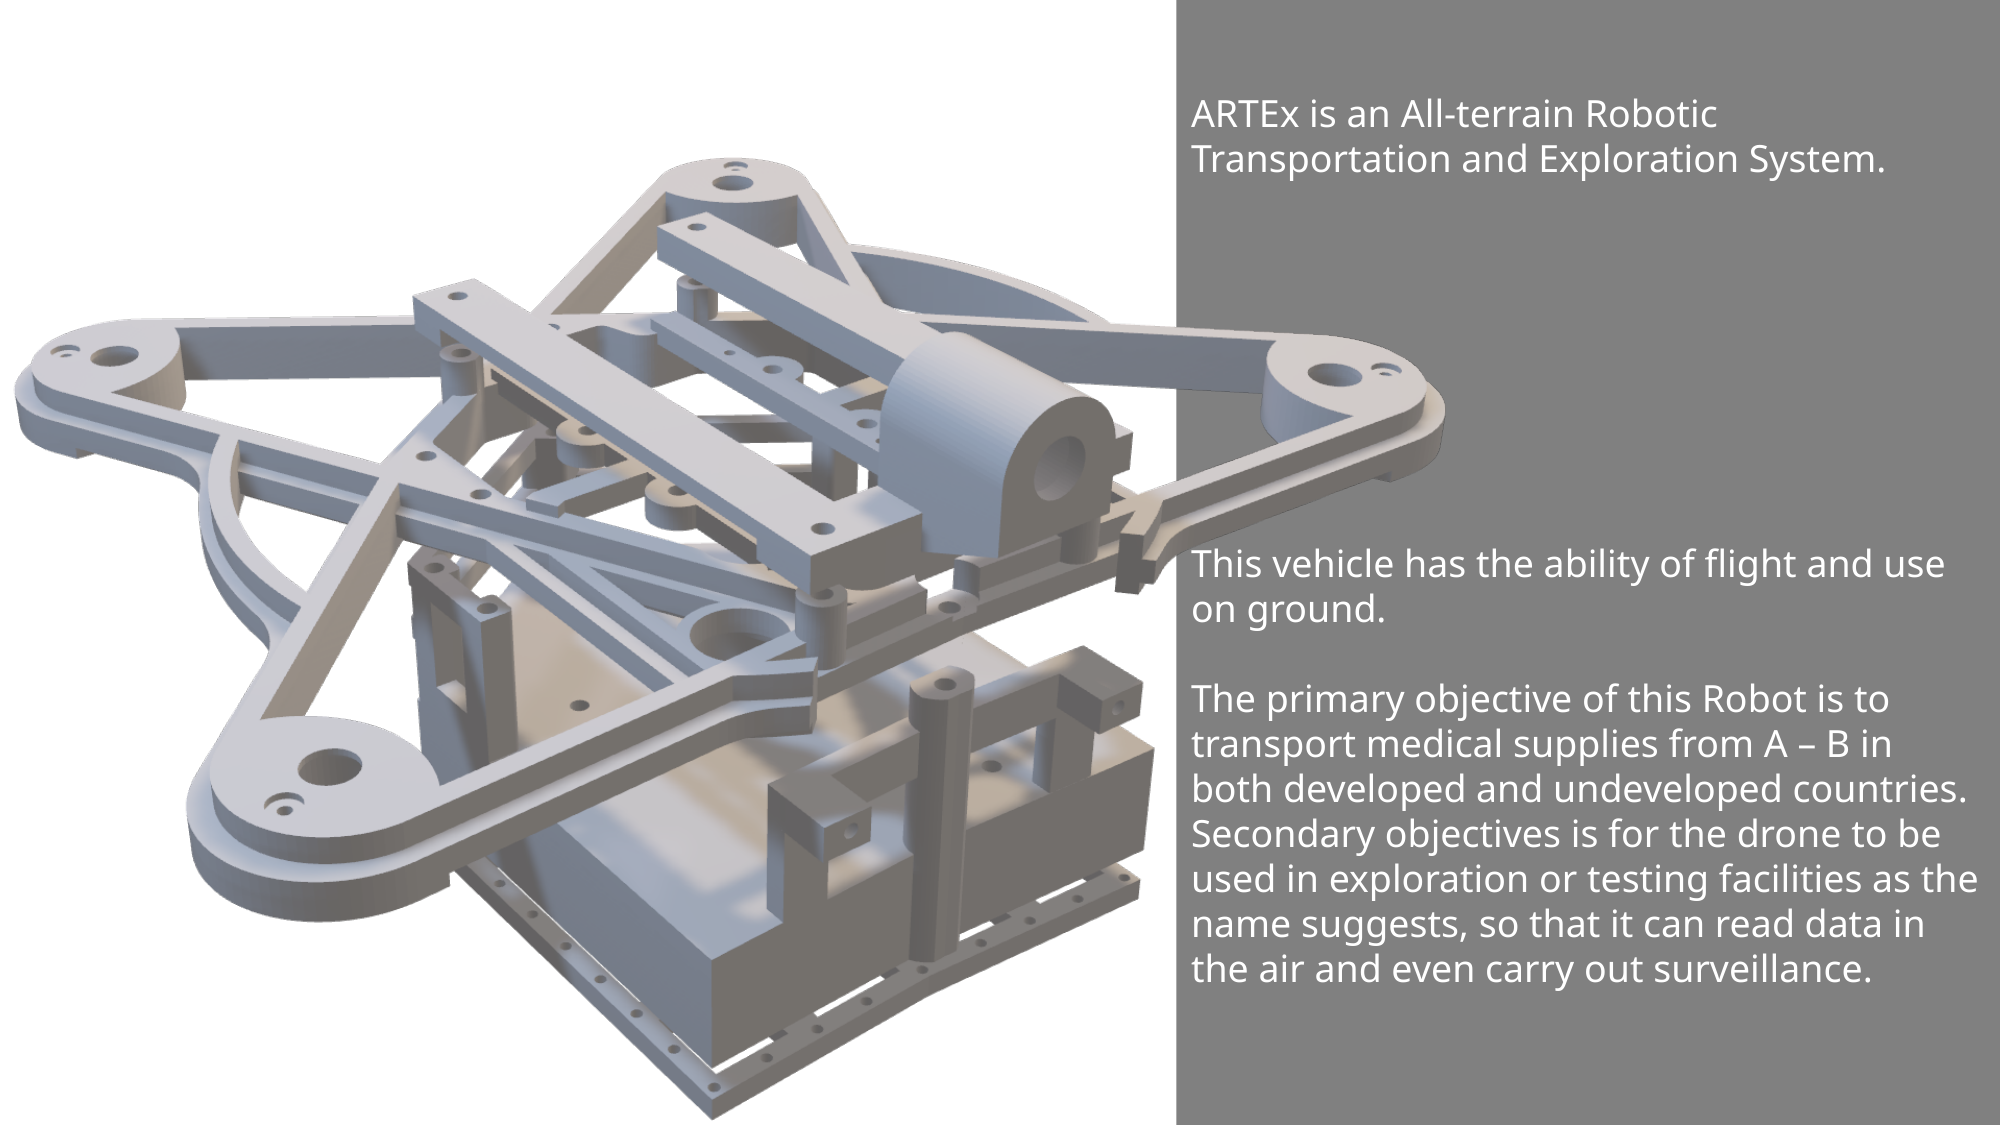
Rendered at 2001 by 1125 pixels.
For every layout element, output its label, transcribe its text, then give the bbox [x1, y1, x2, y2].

picture [0, 0, 1454, 1125]
text_box ARTEx is an All-terrain Robotic Transportation and Exploration System. This vehicle has the ability of flight and use on ground. The primary objective of this Robot is to transport medical supplies from A – B in both developed and undeveloped countries. Secondary objectives is for the drone to be used in exploration or testing facilities as the name suggests, so that it can read data in the air and even carry out surveillance. [1454, 0, 2000, 1125]
